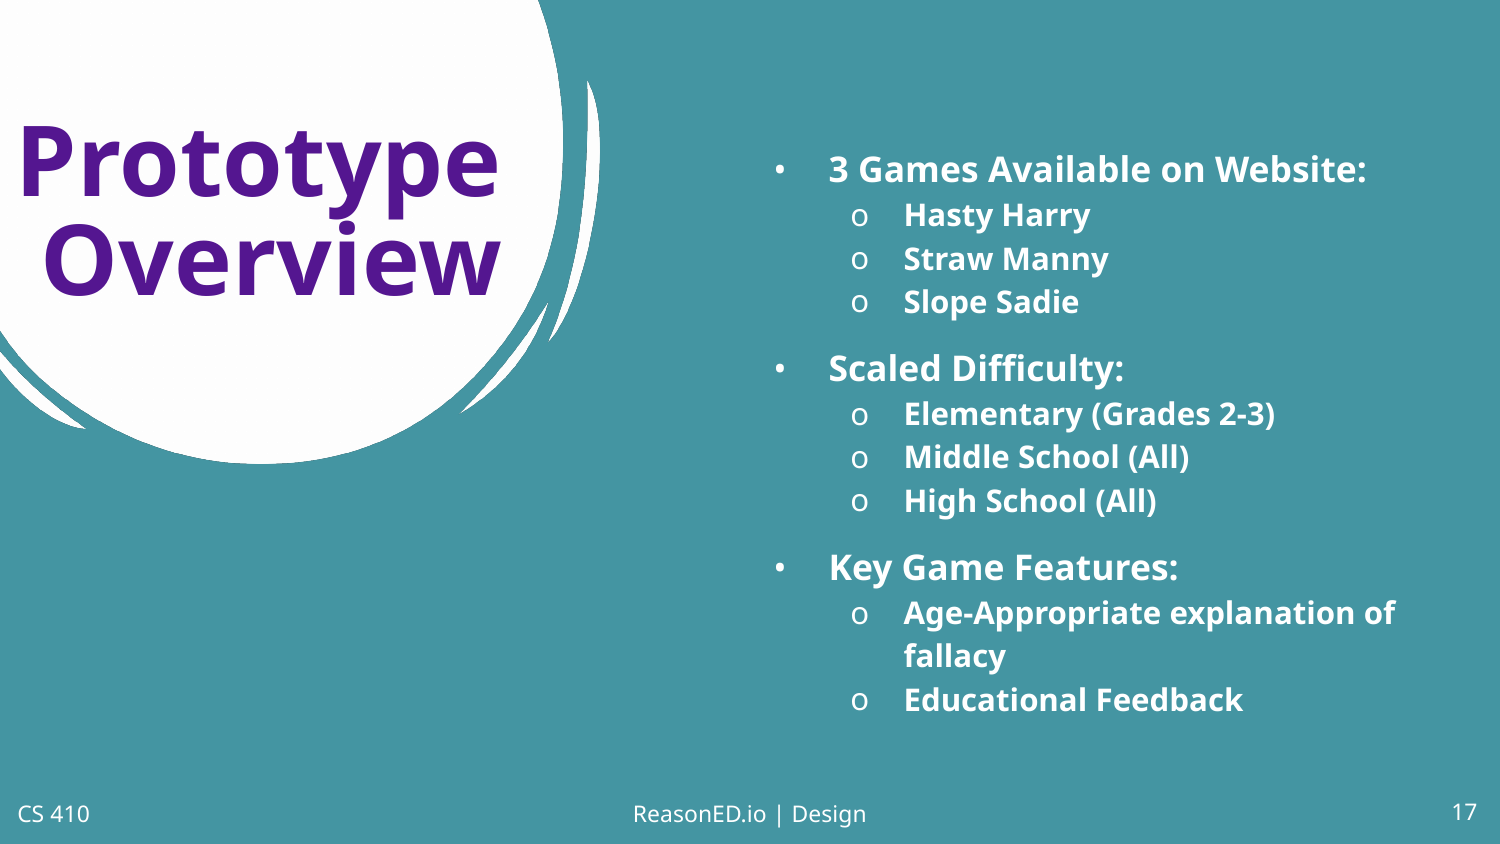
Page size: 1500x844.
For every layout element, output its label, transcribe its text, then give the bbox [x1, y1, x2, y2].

text_box ReasonED.io | Design [568, 785, 932, 841]
slide_number ‹#› [1402, 782, 1493, 844]
picture [0, 0, 600, 464]
title Prototype Overview [0, 108, 575, 233]
text_box CS 410 [0, 785, 108, 841]
list 3 Games Available on Website: Hasty Harry Straw Manny Slope Sadie Scaled Difficulty: Elementary (Grades 2-3) Middle School (All) High School (All) Key Game Features: Age-Appropriate explanation of fallacy Educational Feedback [738, 133, 1423, 844]
